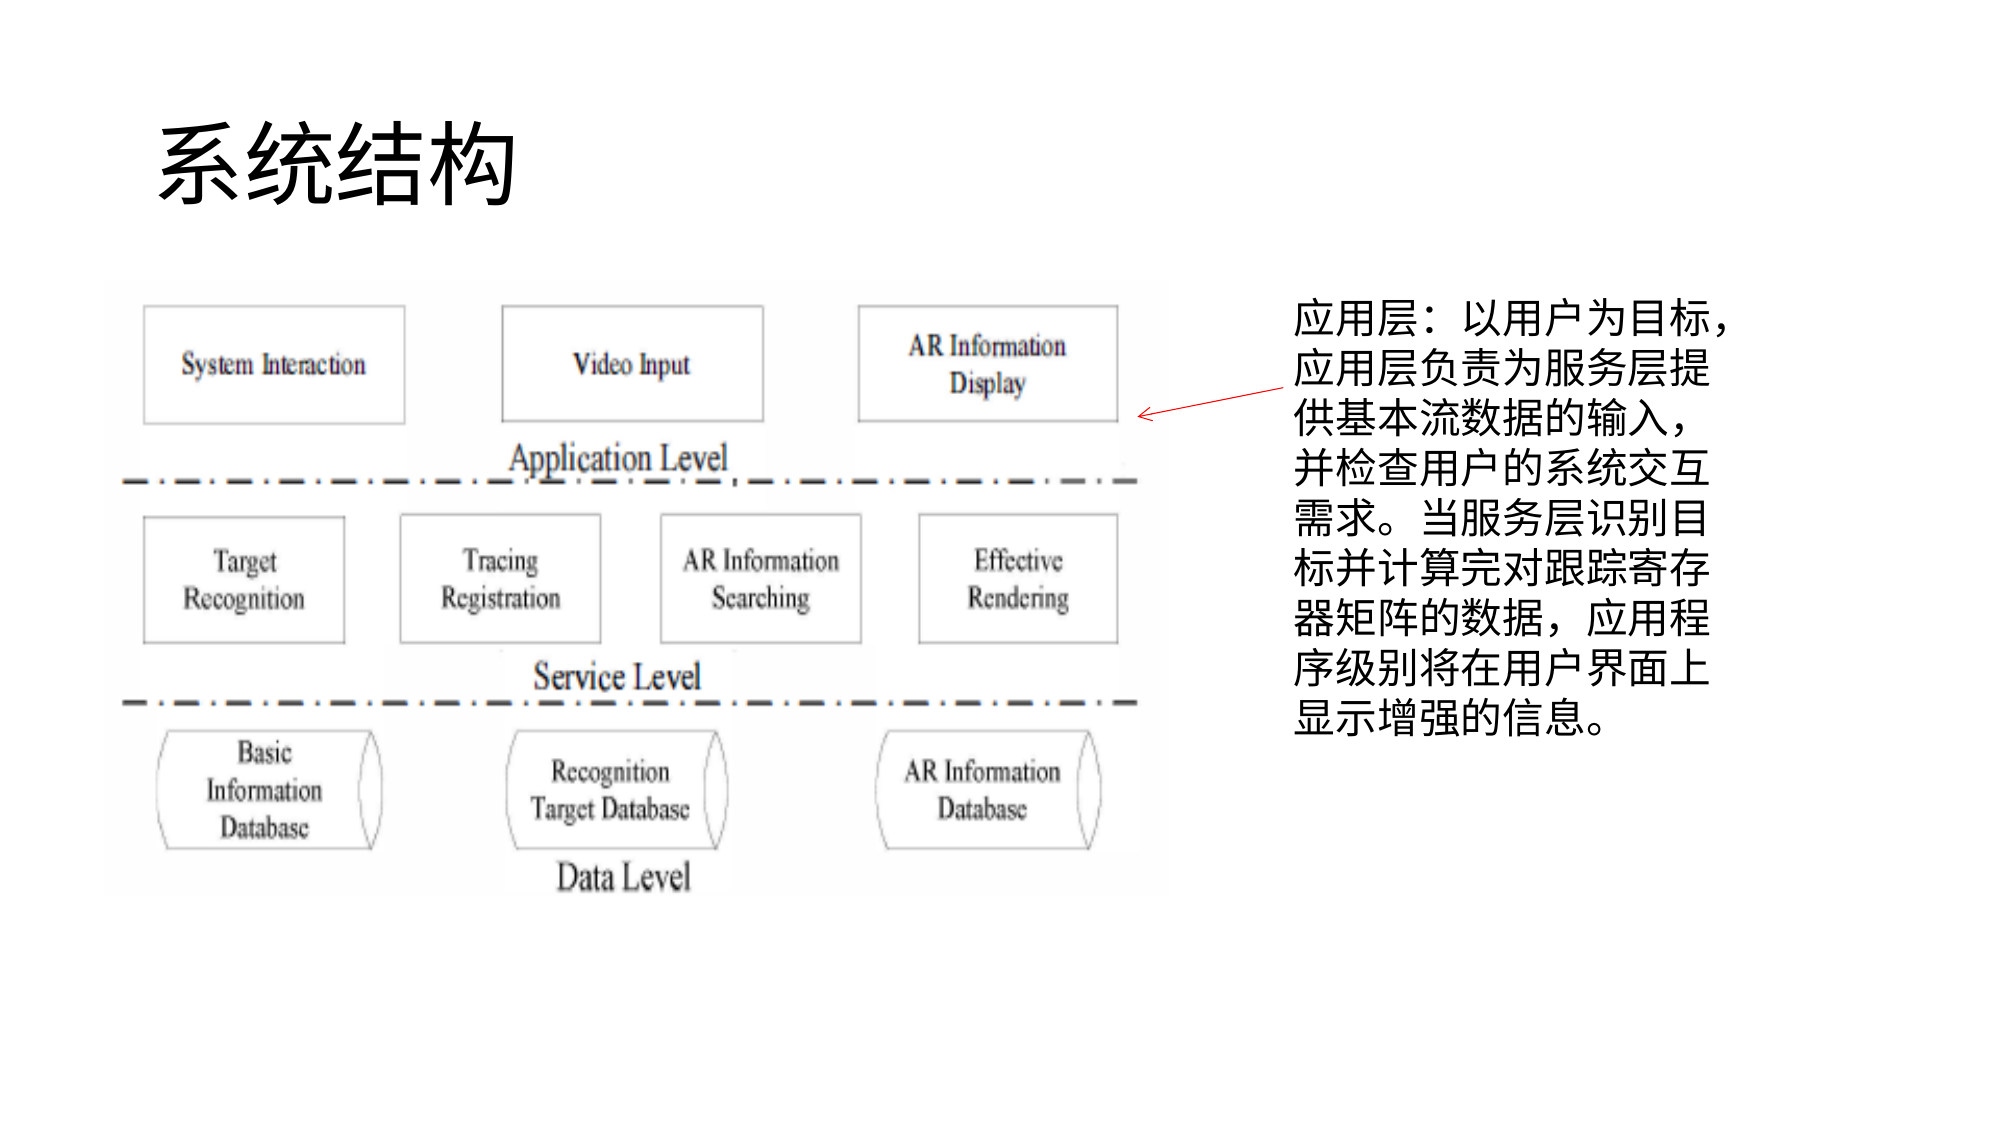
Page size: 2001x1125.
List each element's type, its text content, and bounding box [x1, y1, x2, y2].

picture [104, 279, 1169, 896]
text_box 应用层：以用户为目标，应用层负责为服务层提供基本流数据的输入，并检查用户的系统交互需求。当服务层识别目标并计算完对跟踪寄存器矩阵的数据，应用程序级别将在用户界面上显示增强的信息。 [1279, 284, 1767, 749]
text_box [1137, 387, 1284, 417]
title 系统结构 [137, 59, 1863, 278]
